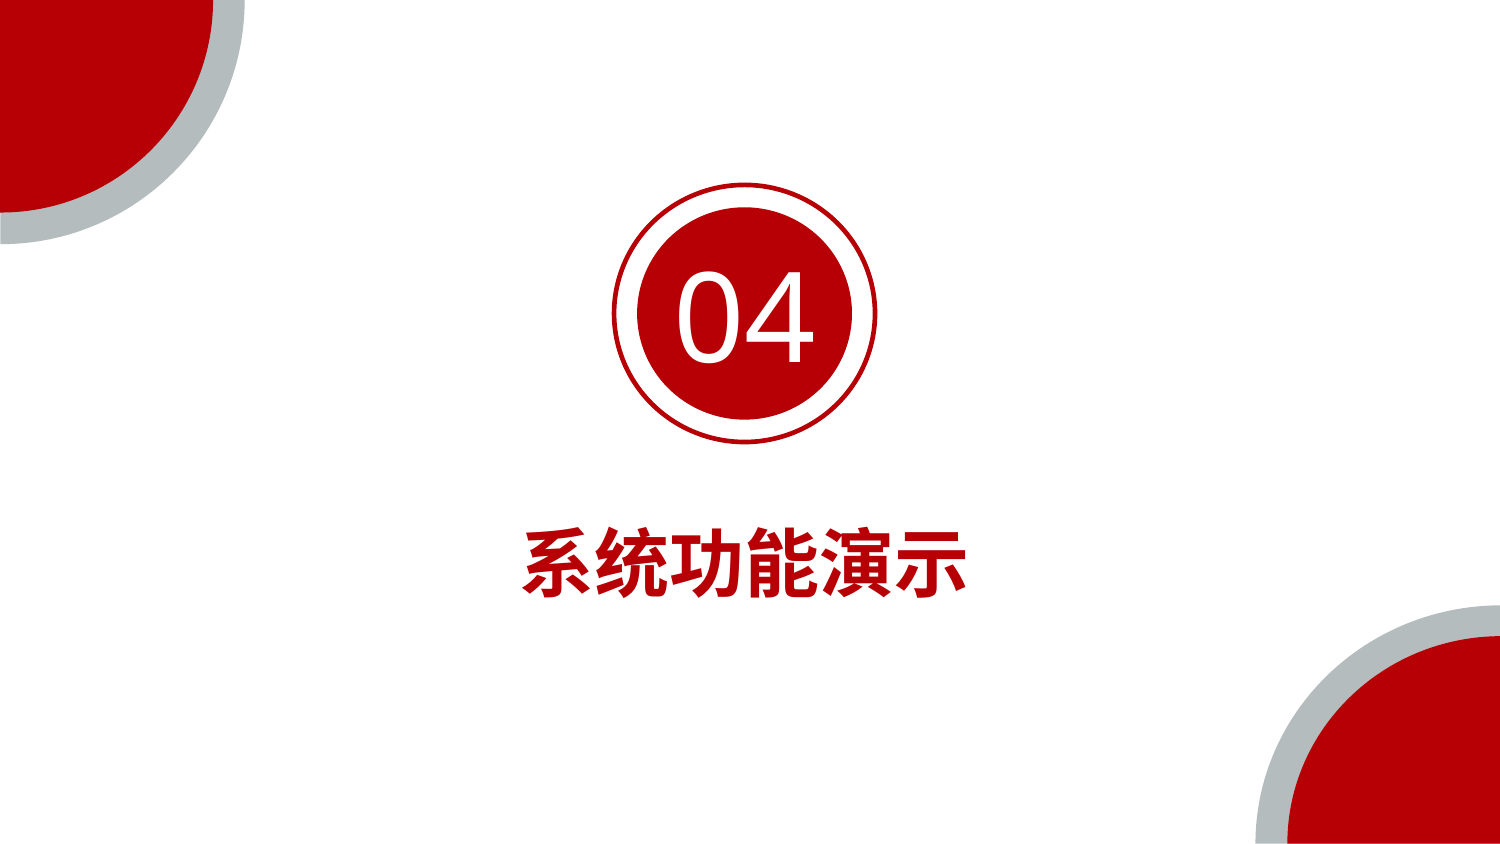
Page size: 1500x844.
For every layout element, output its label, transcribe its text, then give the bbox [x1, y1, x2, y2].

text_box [0, 0, 245, 245]
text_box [1255, 605, 1500, 844]
text_box 系统功能演示 [233, 464, 1256, 614]
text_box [614, 184, 875, 443]
